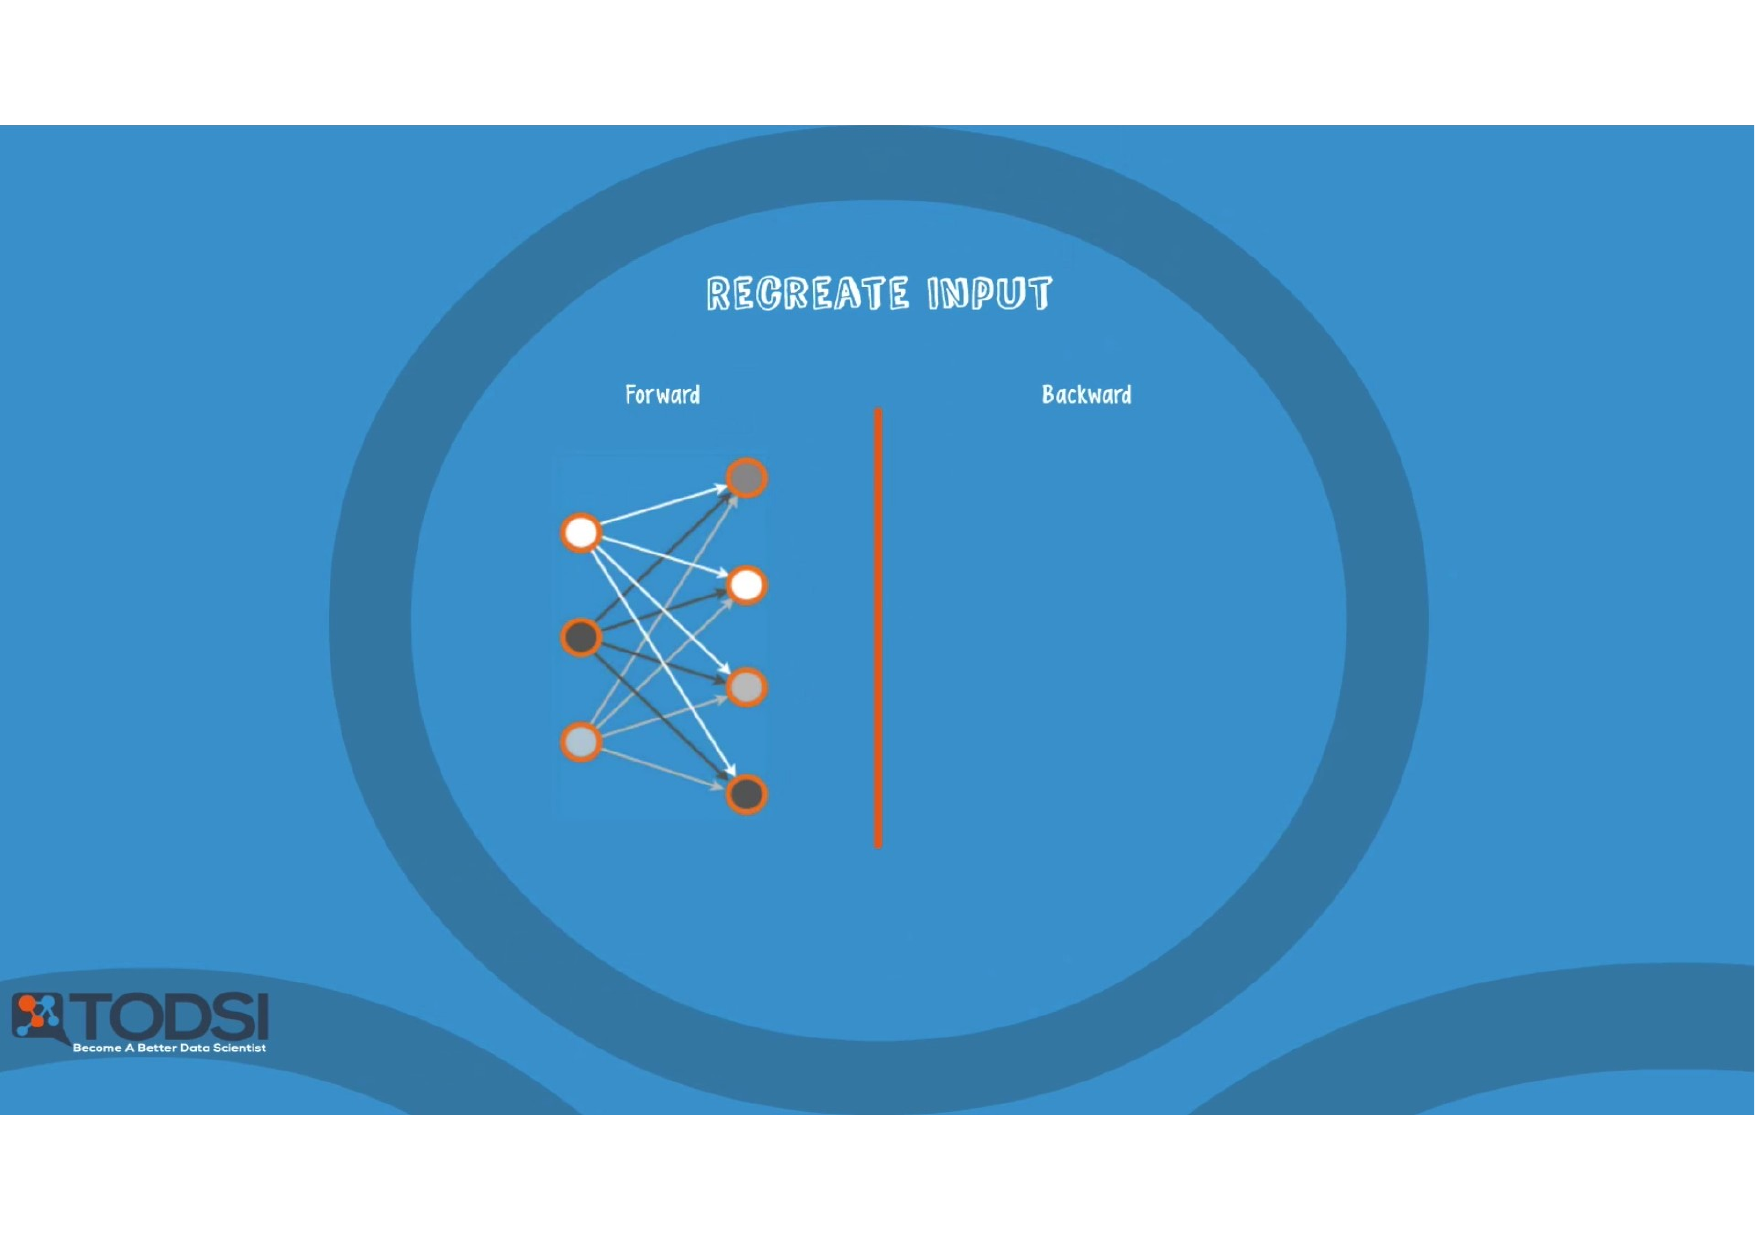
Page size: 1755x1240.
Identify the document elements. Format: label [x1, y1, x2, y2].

text_box [0, 125, 1755, 1115]
